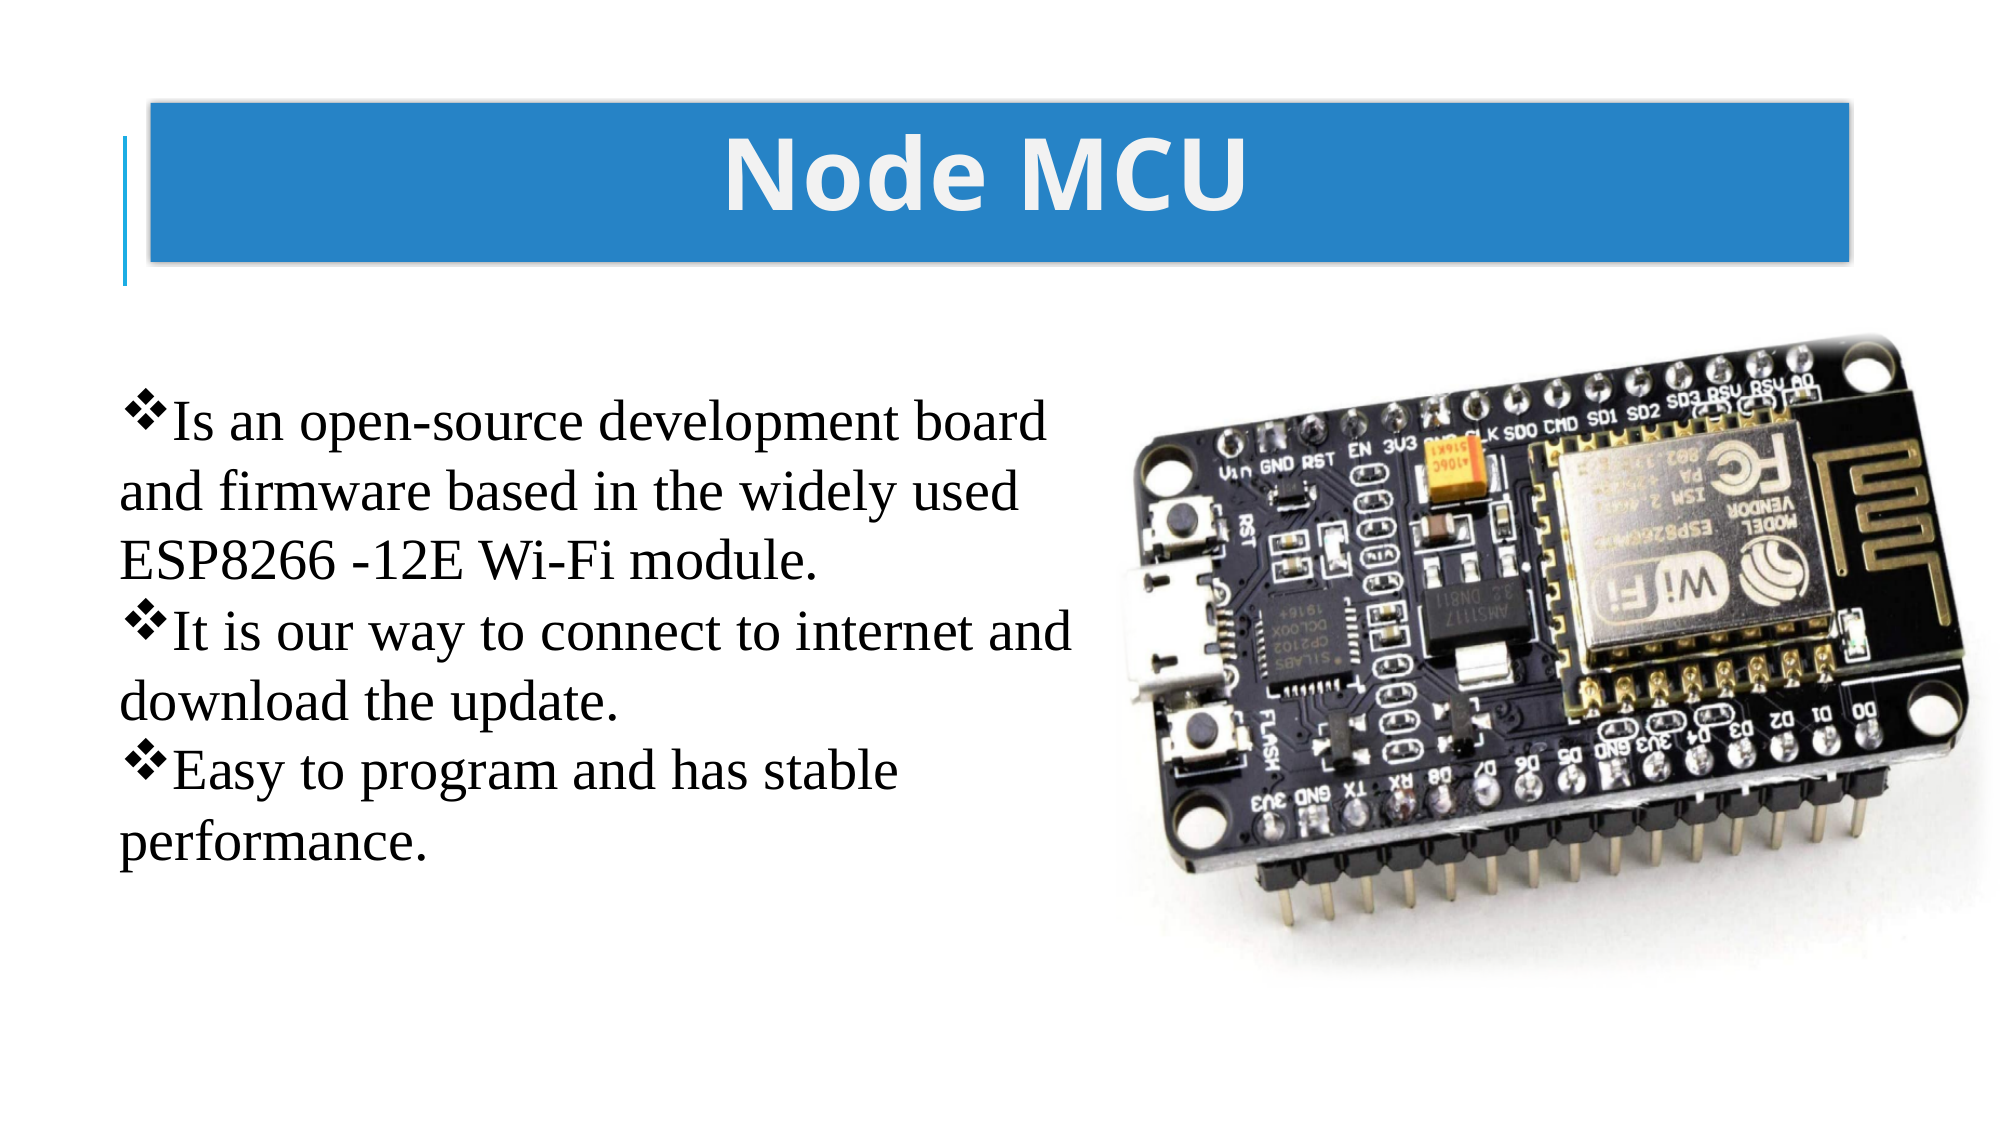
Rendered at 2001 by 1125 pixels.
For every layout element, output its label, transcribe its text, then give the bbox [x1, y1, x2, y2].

text_box Is an open-source development board and firmware based in the widely used ESP8266 -12E Wi-Fi module. It is our way to connect to internet and download the update. Easy to program and has stable performance. [104, 374, 1102, 880]
text_box Node MCU [150, 102, 1850, 262]
text_box [63, 321, 1112, 987]
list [1116, 326, 2000, 988]
